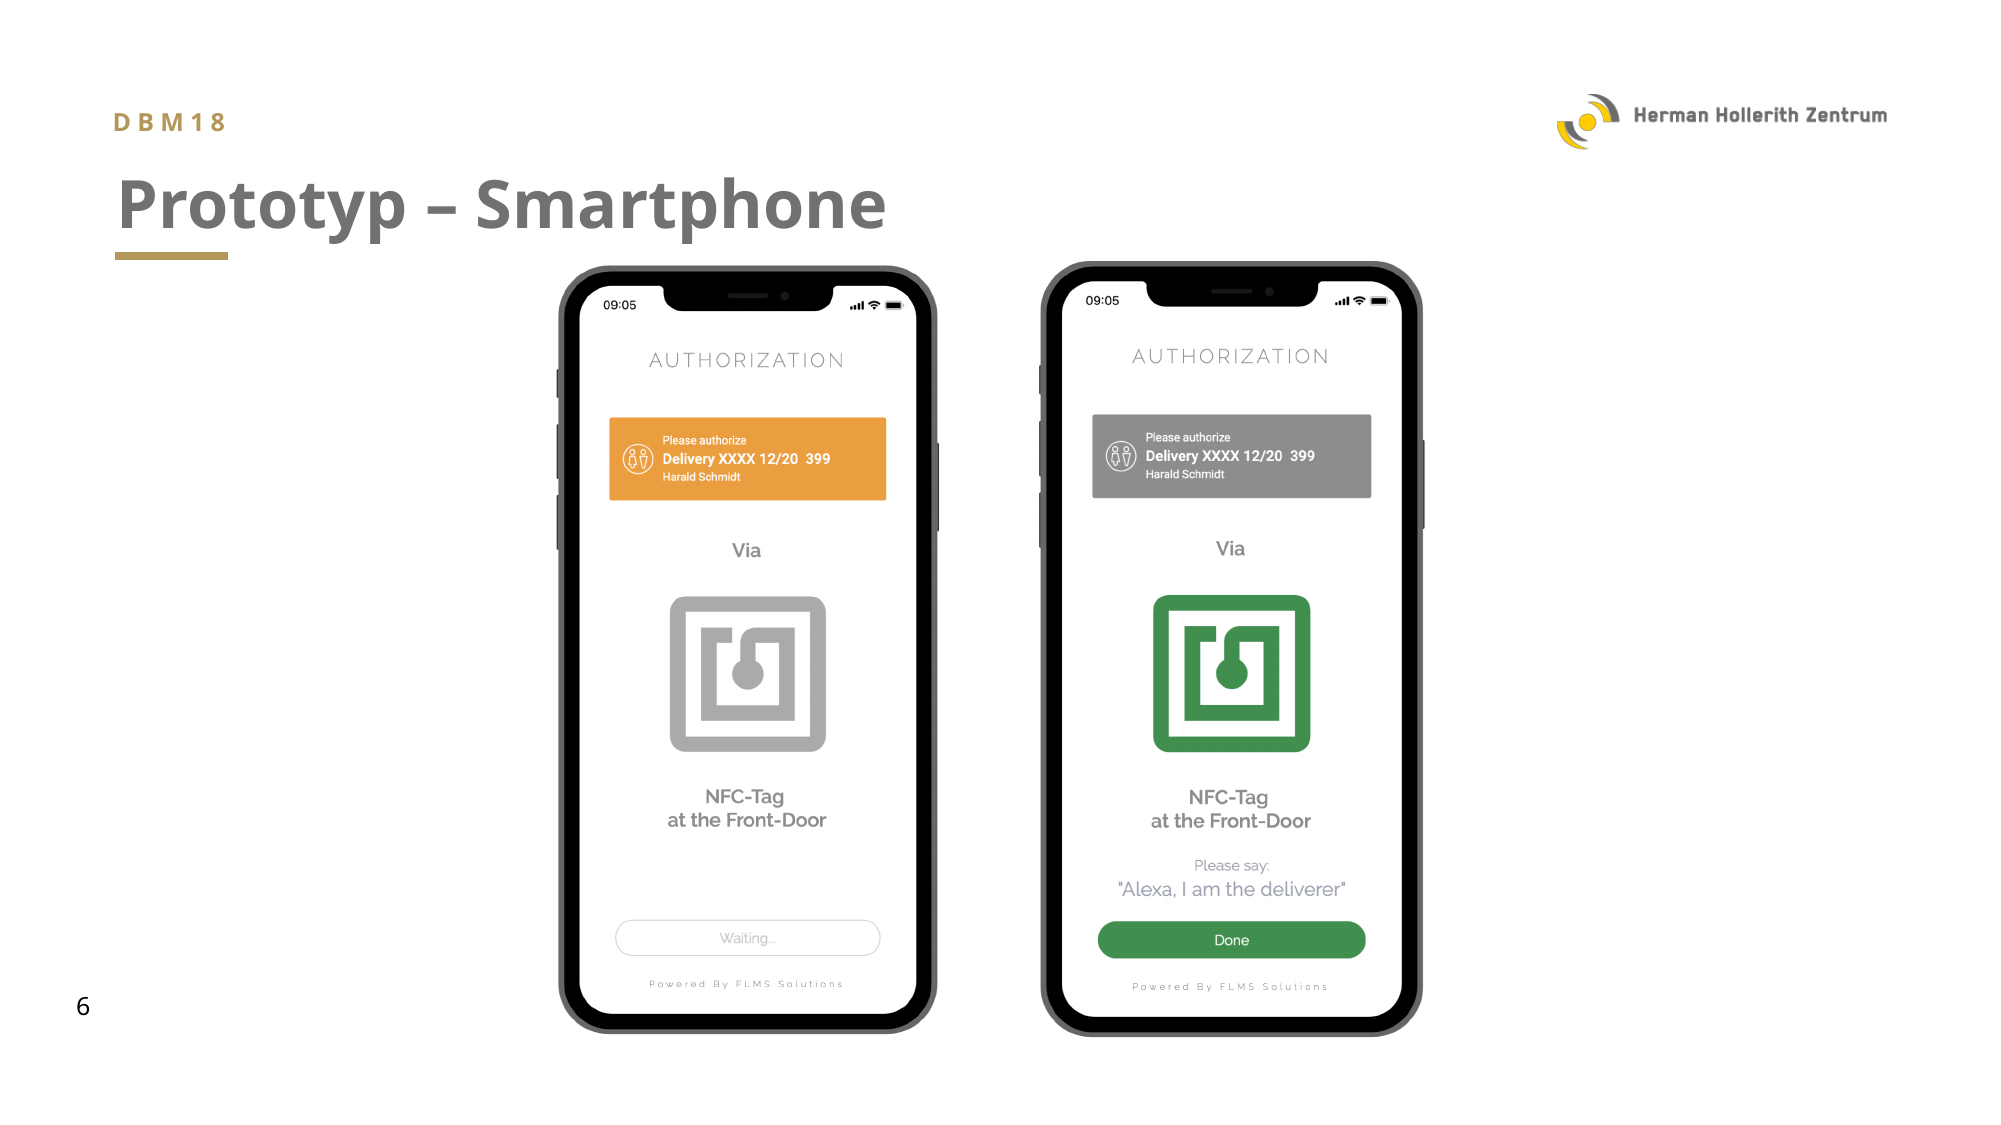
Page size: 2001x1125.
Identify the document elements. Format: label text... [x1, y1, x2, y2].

picture [1556, 92, 1888, 151]
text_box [520, 247, 1480, 1061]
title Prototyp – Smartphone [116, 163, 1072, 246]
